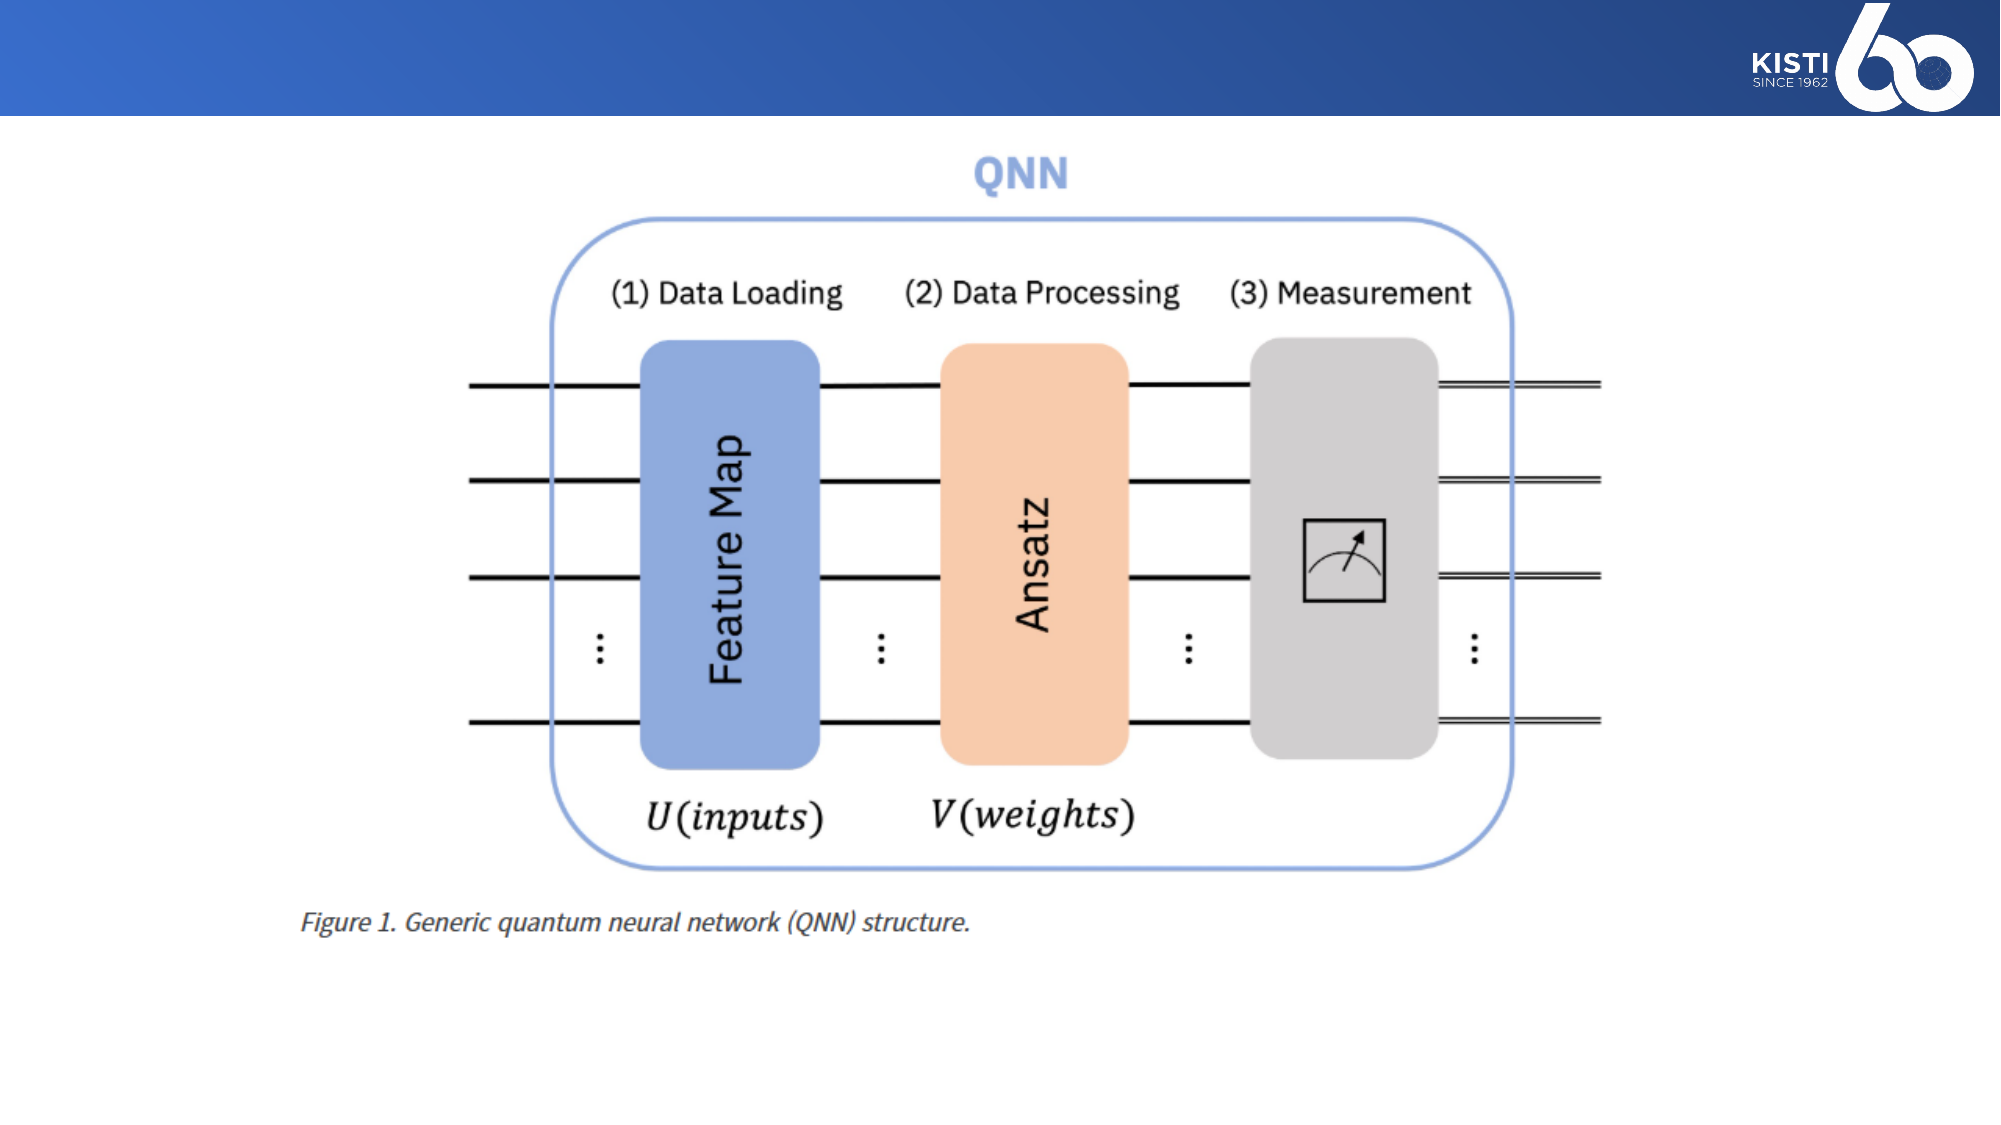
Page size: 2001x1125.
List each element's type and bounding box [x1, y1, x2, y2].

picture [1753, 3, 1974, 112]
picture [265, 123, 1735, 1002]
